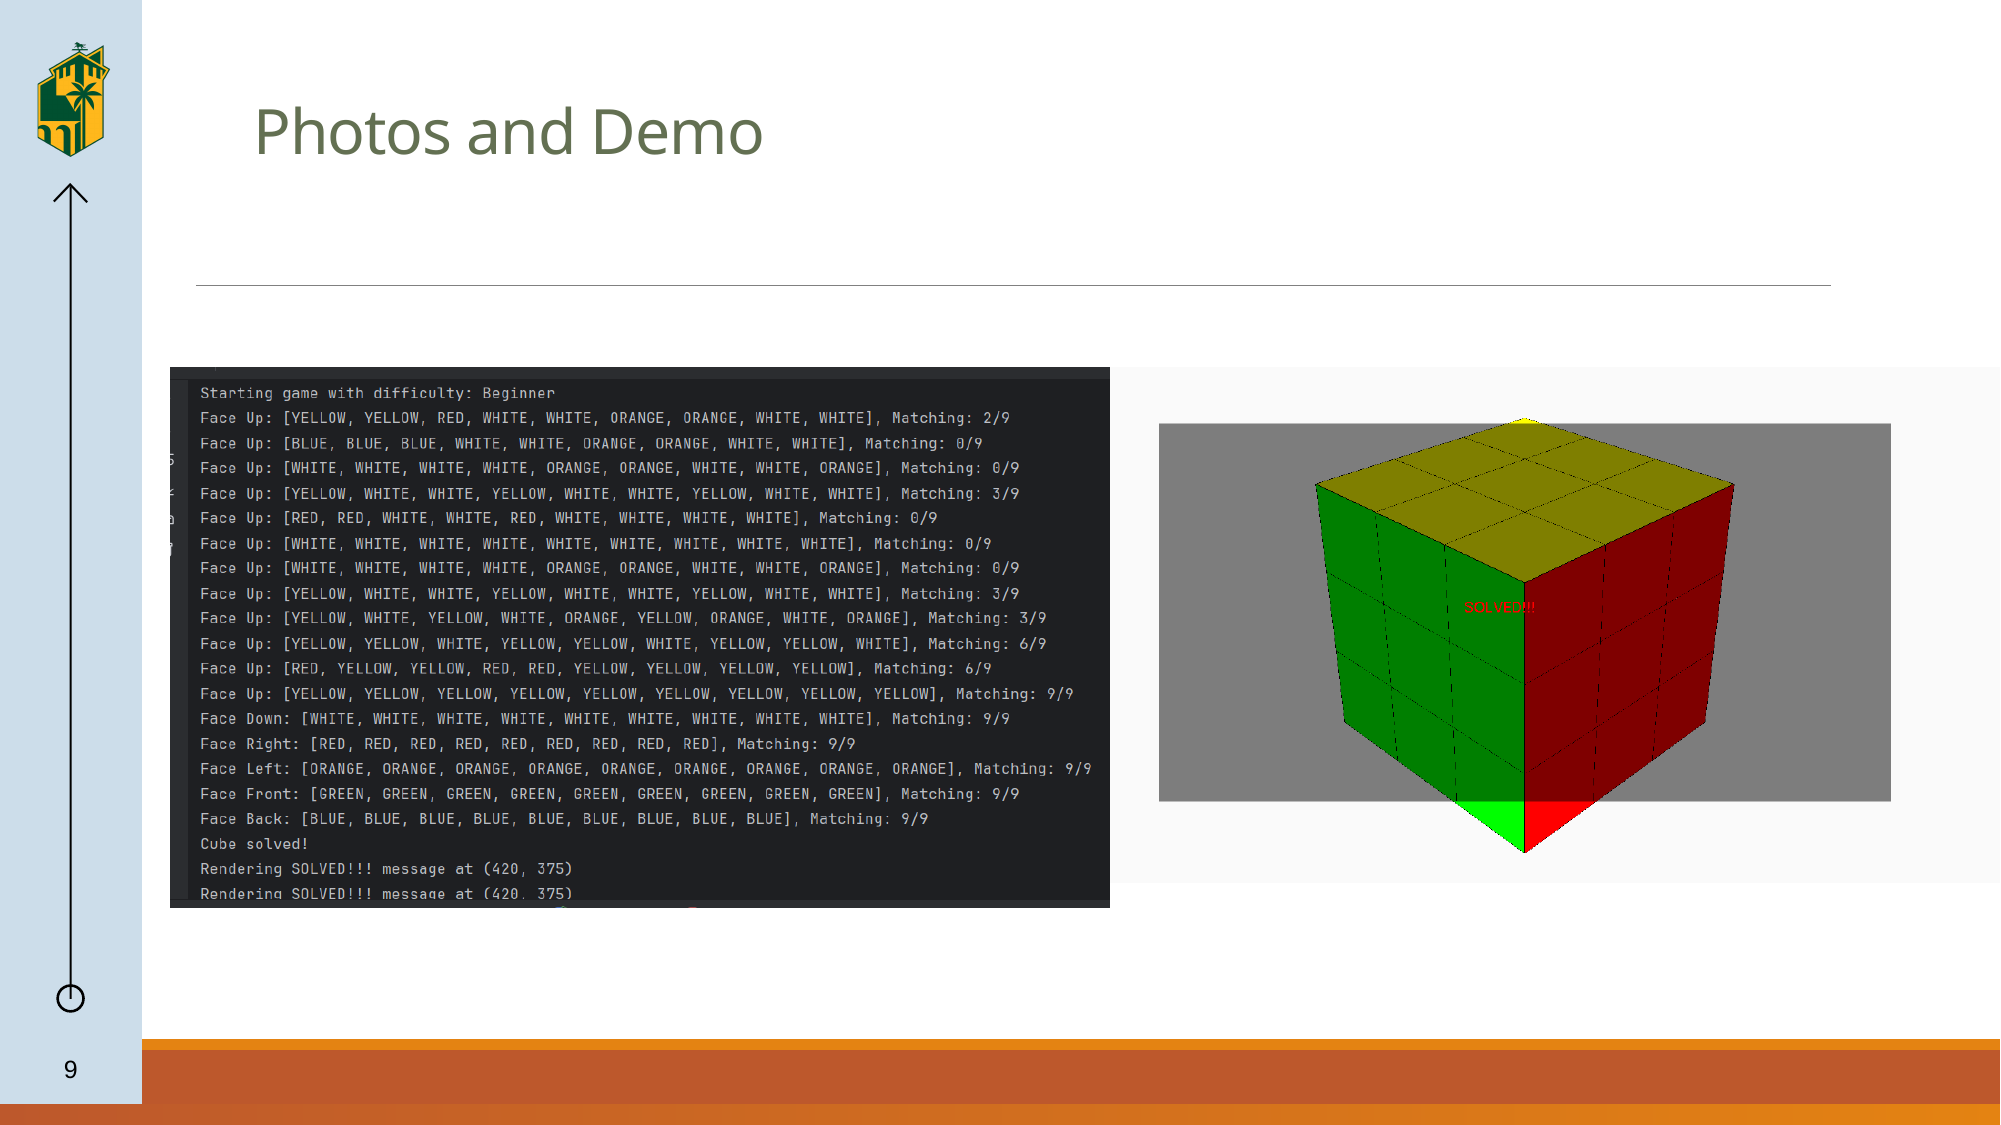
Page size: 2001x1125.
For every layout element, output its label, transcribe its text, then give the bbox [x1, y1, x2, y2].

picture [170, 367, 2000, 908]
picture [53, 183, 88, 203]
picture [37, 42, 112, 157]
title Photos and Demo [253, 103, 872, 169]
slide_number 9 [0, 1039, 143, 1099]
